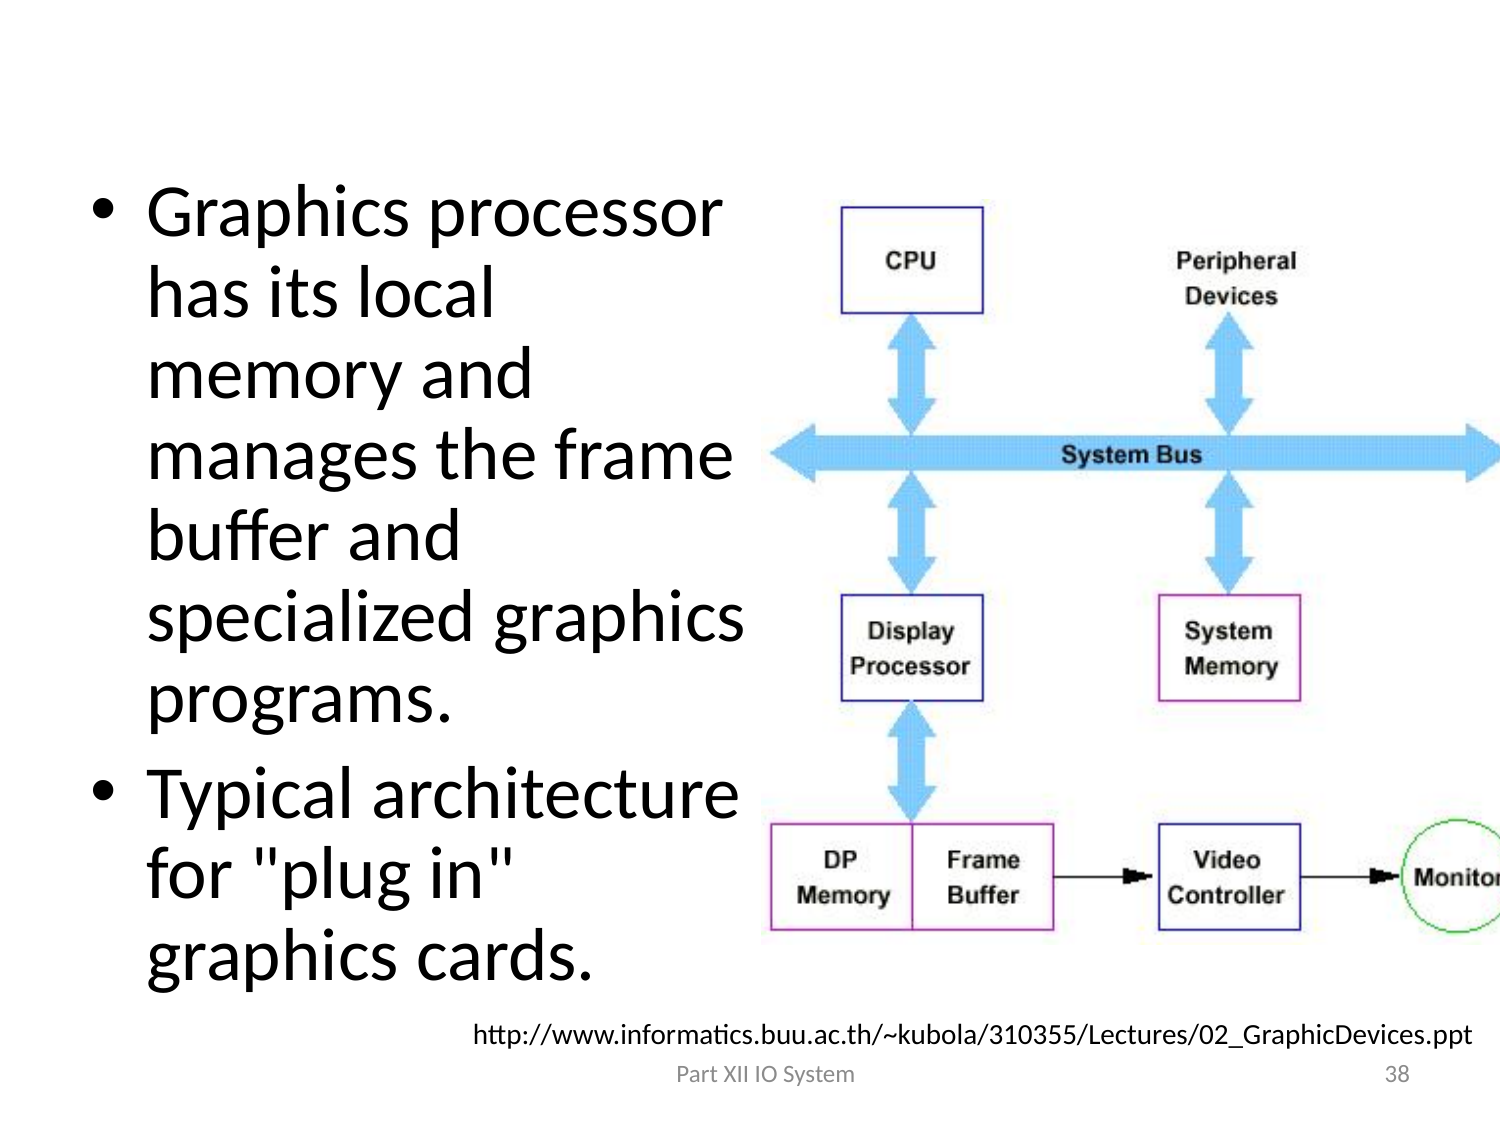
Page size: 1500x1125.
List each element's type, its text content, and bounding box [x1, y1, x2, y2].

picture [761, 199, 1500, 945]
list Graphics processor has its local memory and manages the frame buffer and specialized graphics programs. Typical architecture for "plug in" graphics cards. [75, 164, 786, 1005]
slide_number 38 [1074, 1058, 1425, 1103]
footer Part XII IO System [512, 1058, 1020, 1103]
text_box http://www.informatics.buu.ac.th/~kubola/310355/Lectures/02_GraphicDevices.ppt [458, 1008, 1495, 1058]
